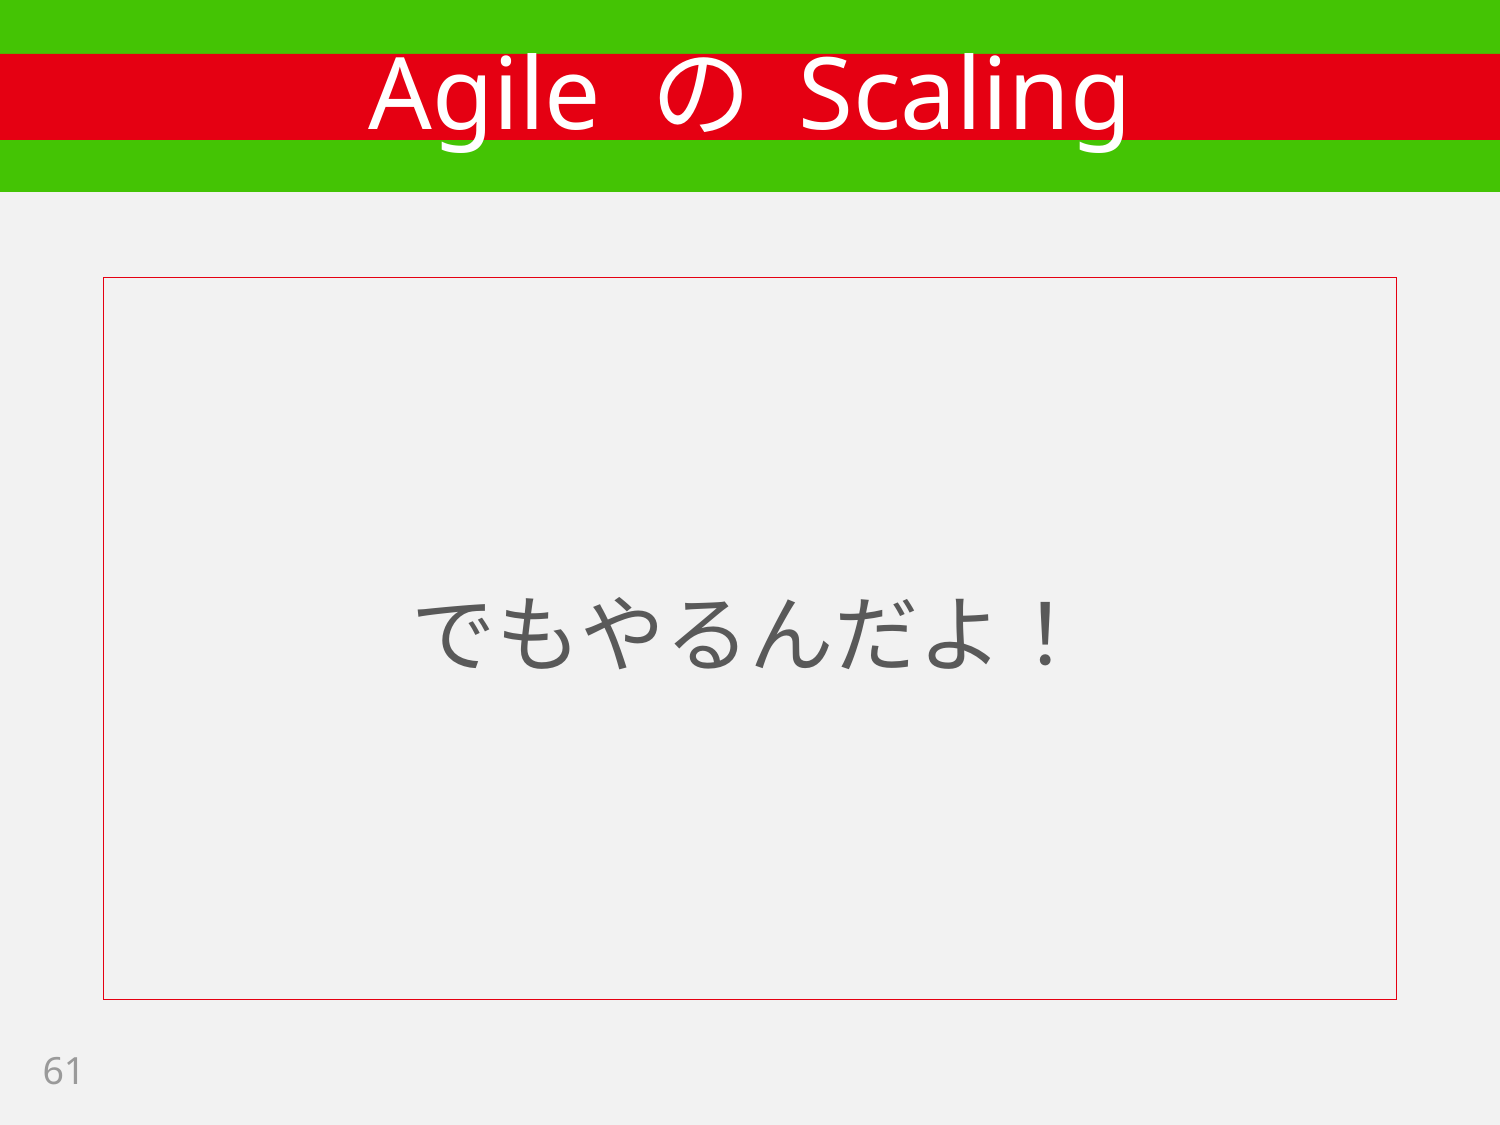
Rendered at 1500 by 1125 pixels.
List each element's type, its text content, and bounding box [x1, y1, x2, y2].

title Agile の Scaling [0, 53, 1500, 140]
list でもやるんだよ！ [103, 277, 1397, 1000]
slide_number 61 [27, 1042, 146, 1102]
